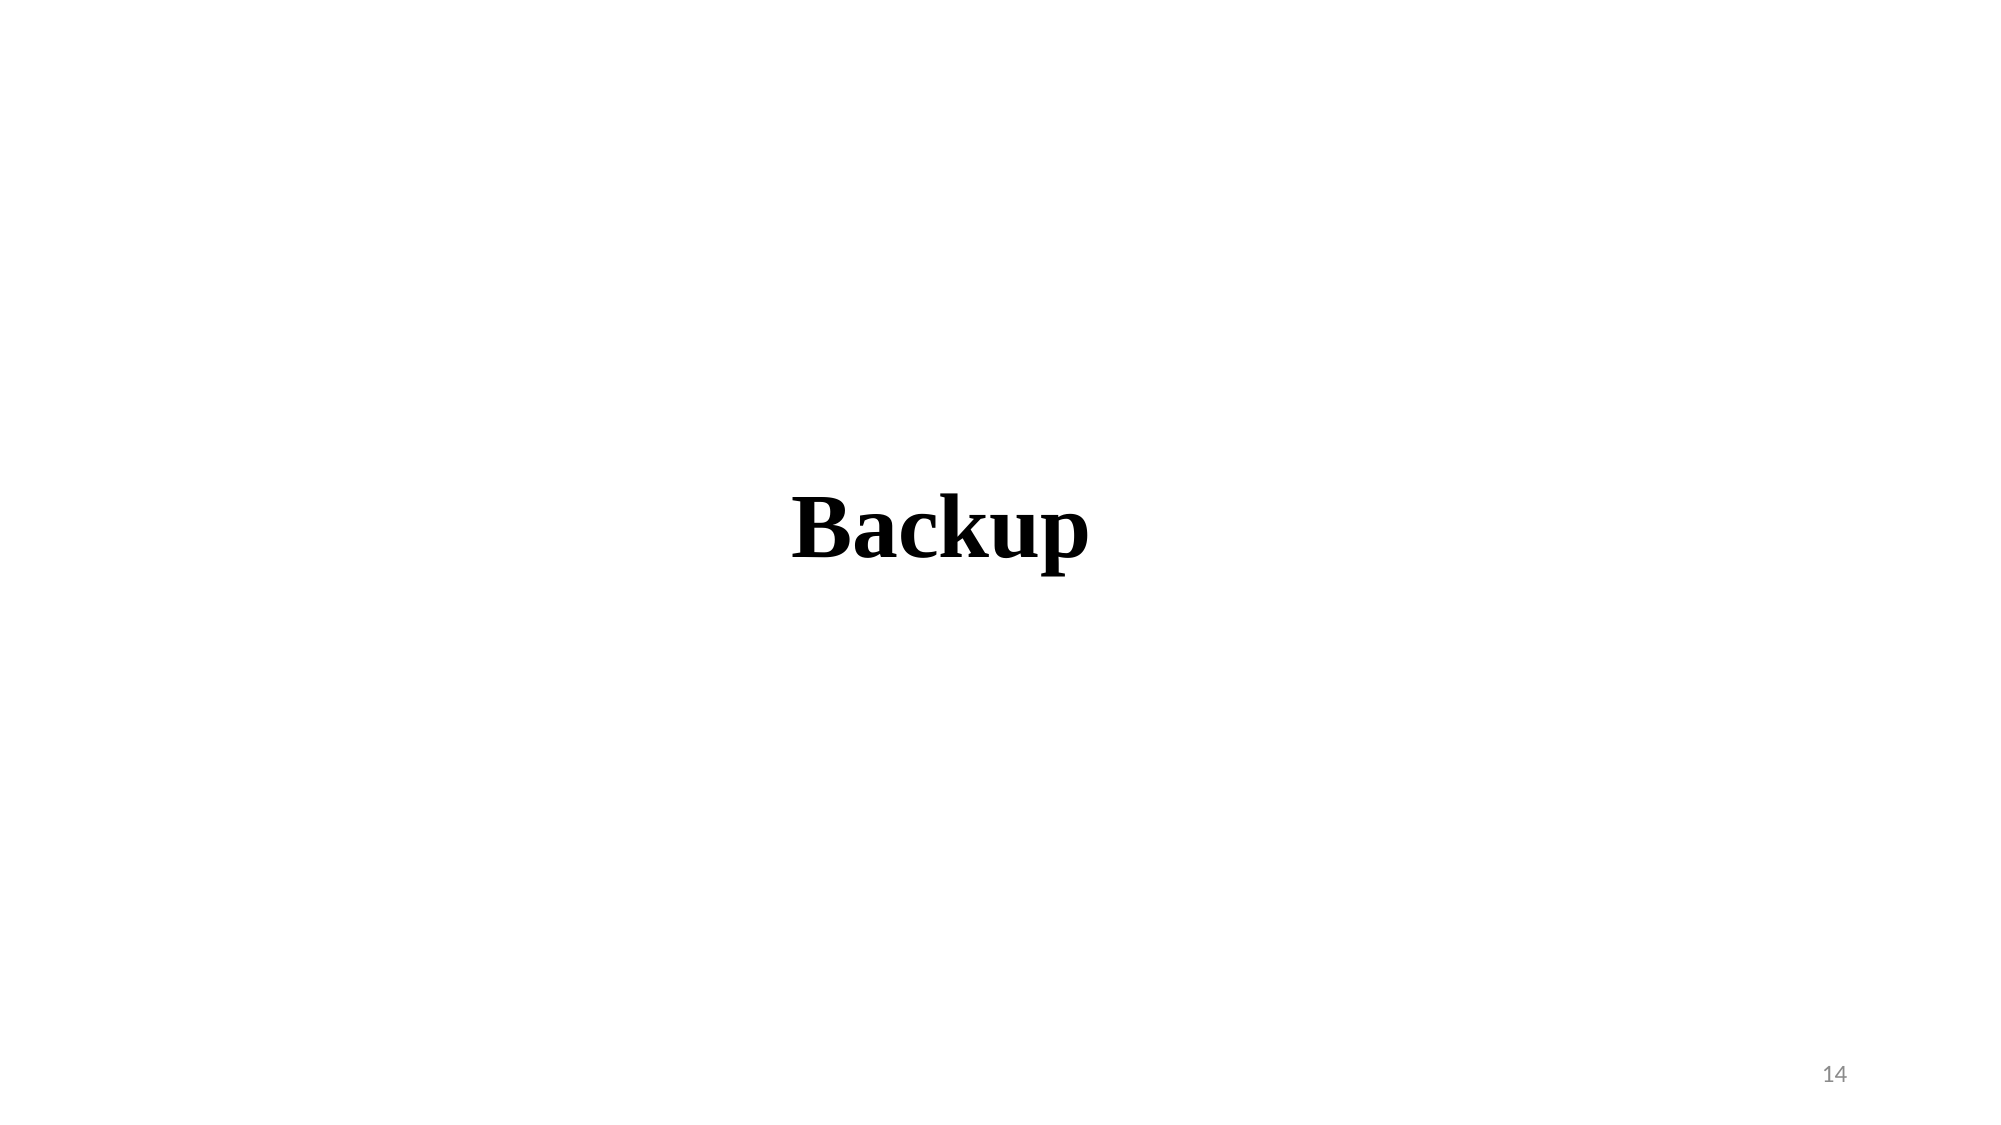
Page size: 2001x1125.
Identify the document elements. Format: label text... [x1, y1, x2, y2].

title Backup [775, 383, 2000, 672]
slide_number 14 [1412, 1042, 1863, 1103]
